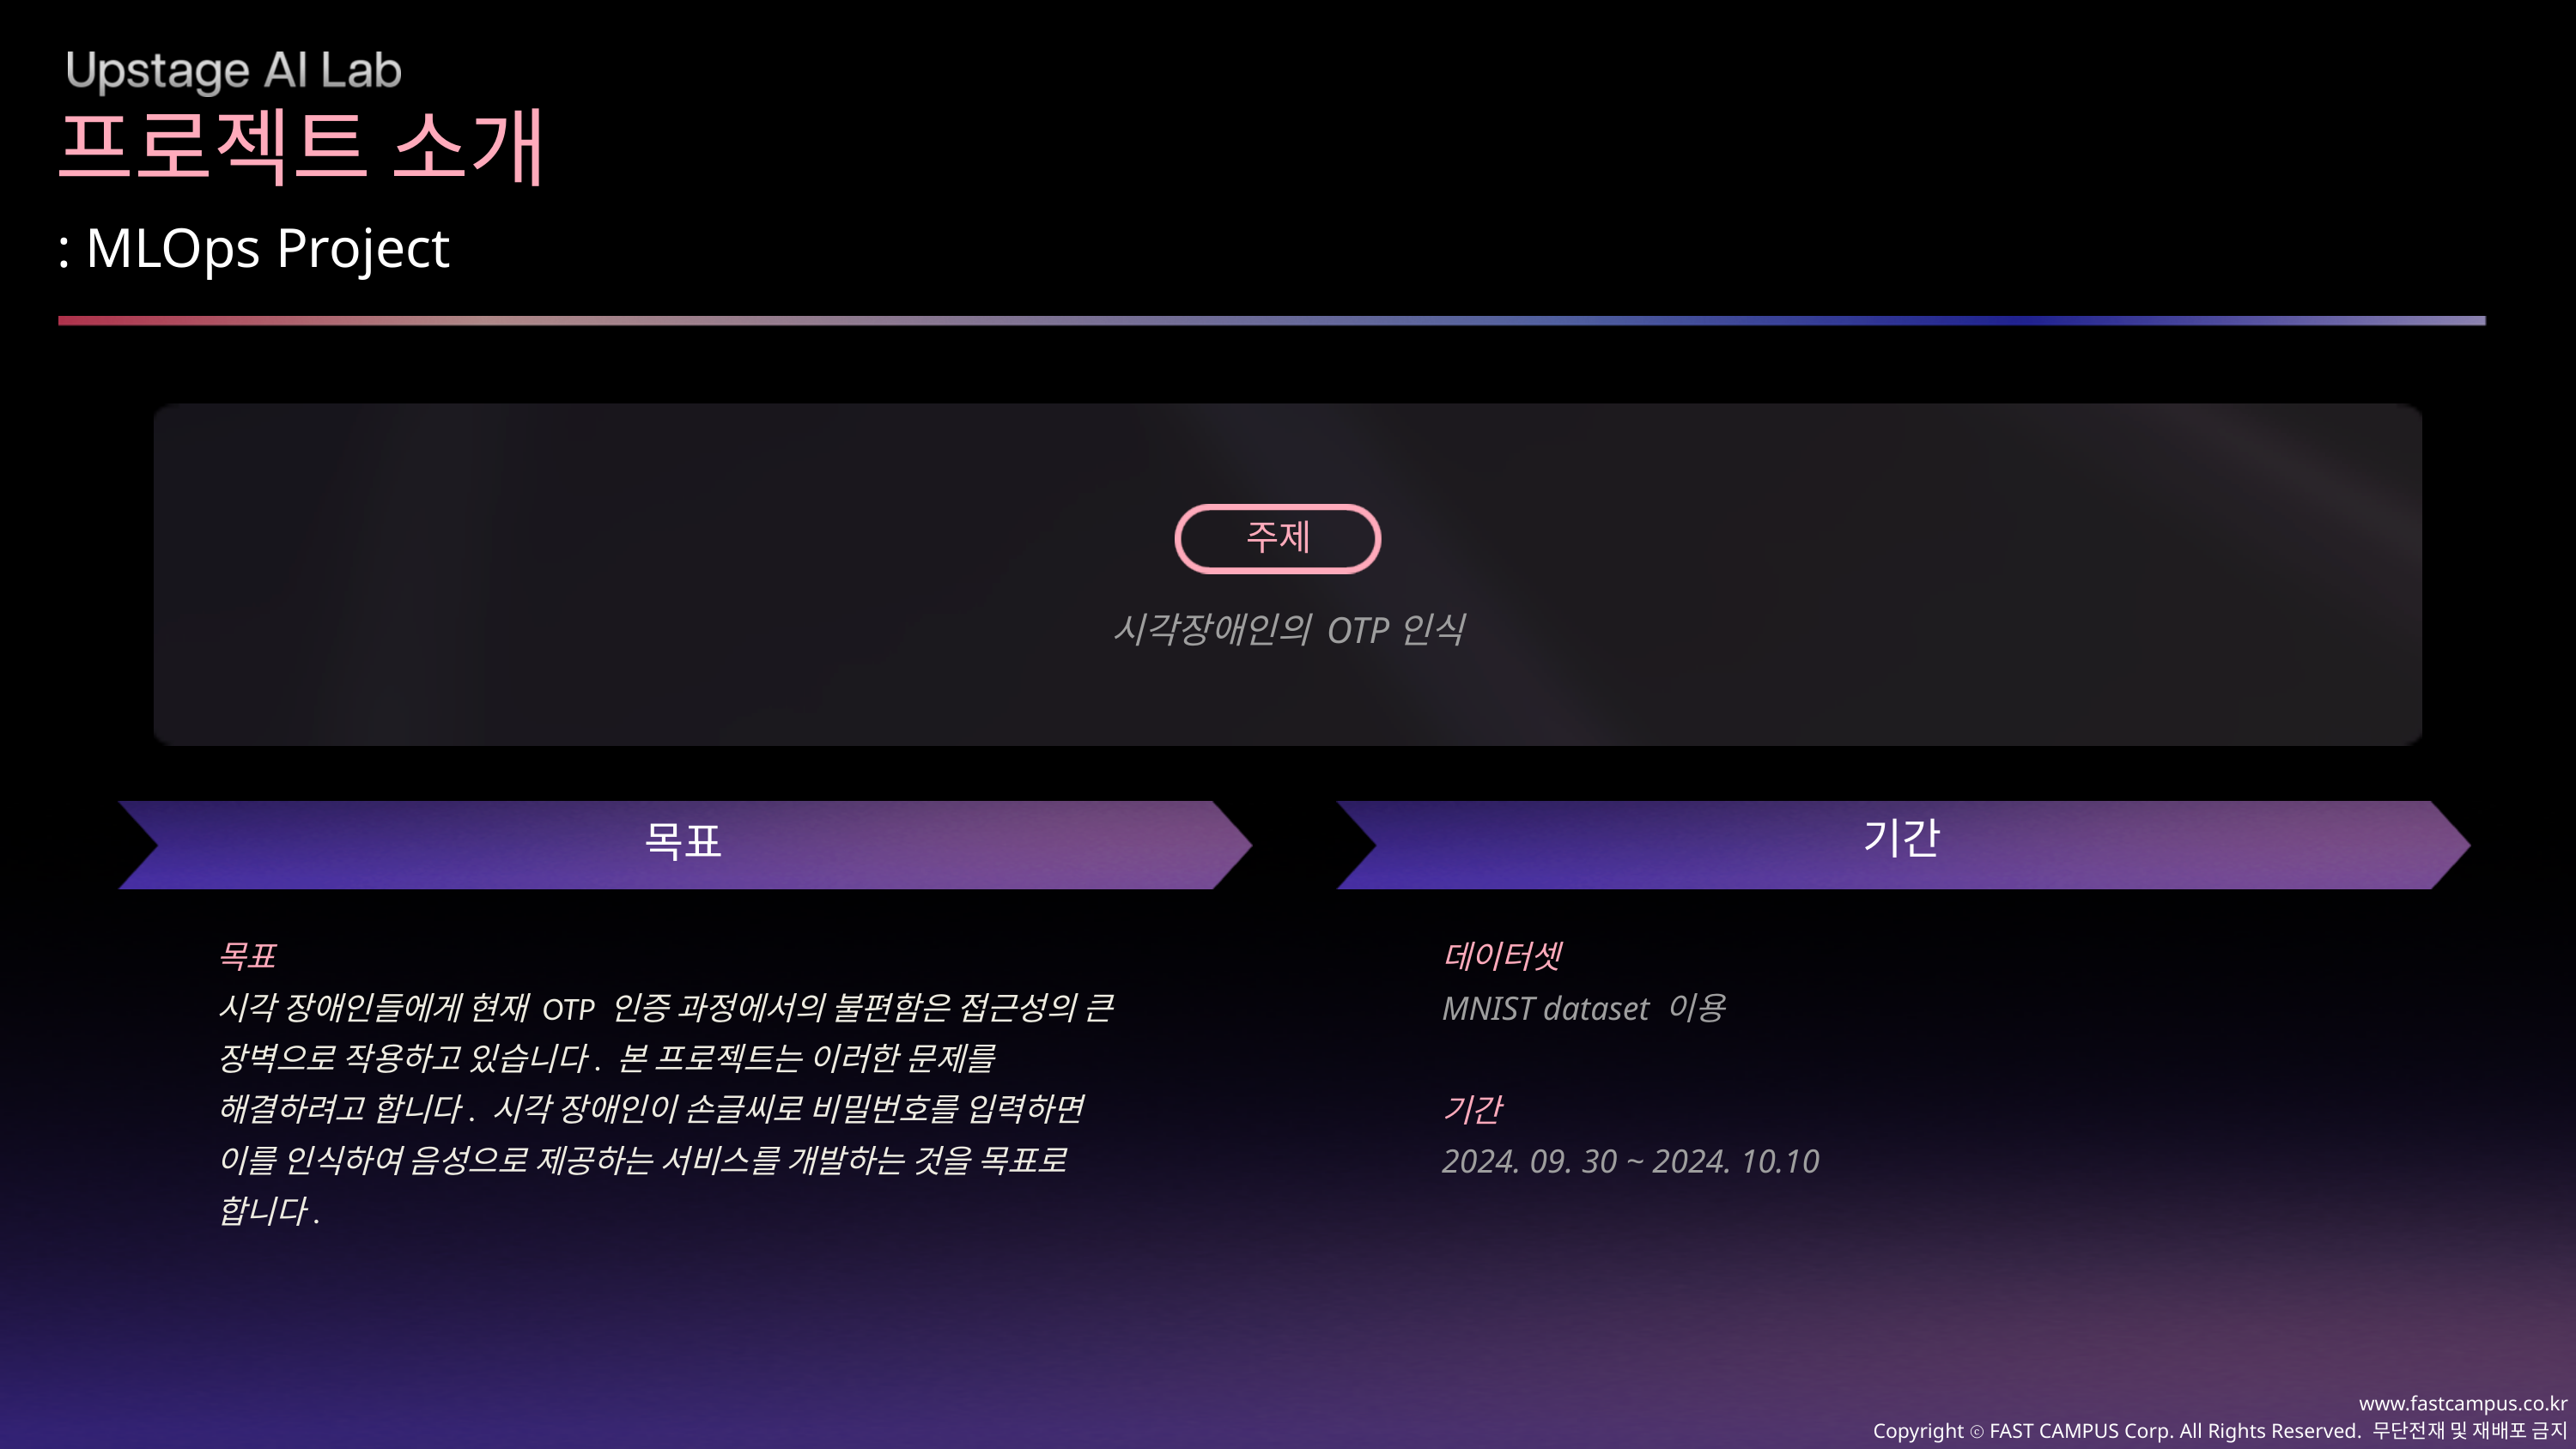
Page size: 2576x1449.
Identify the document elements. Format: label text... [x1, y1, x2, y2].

picture [0, 801, 2576, 1449]
picture [67, 52, 401, 97]
picture [58, 316, 2487, 326]
text_box 프로젝트 소개 [55, 98, 945, 201]
text_box : MLOps Project [57, 216, 1489, 281]
picture [153, 403, 2422, 746]
